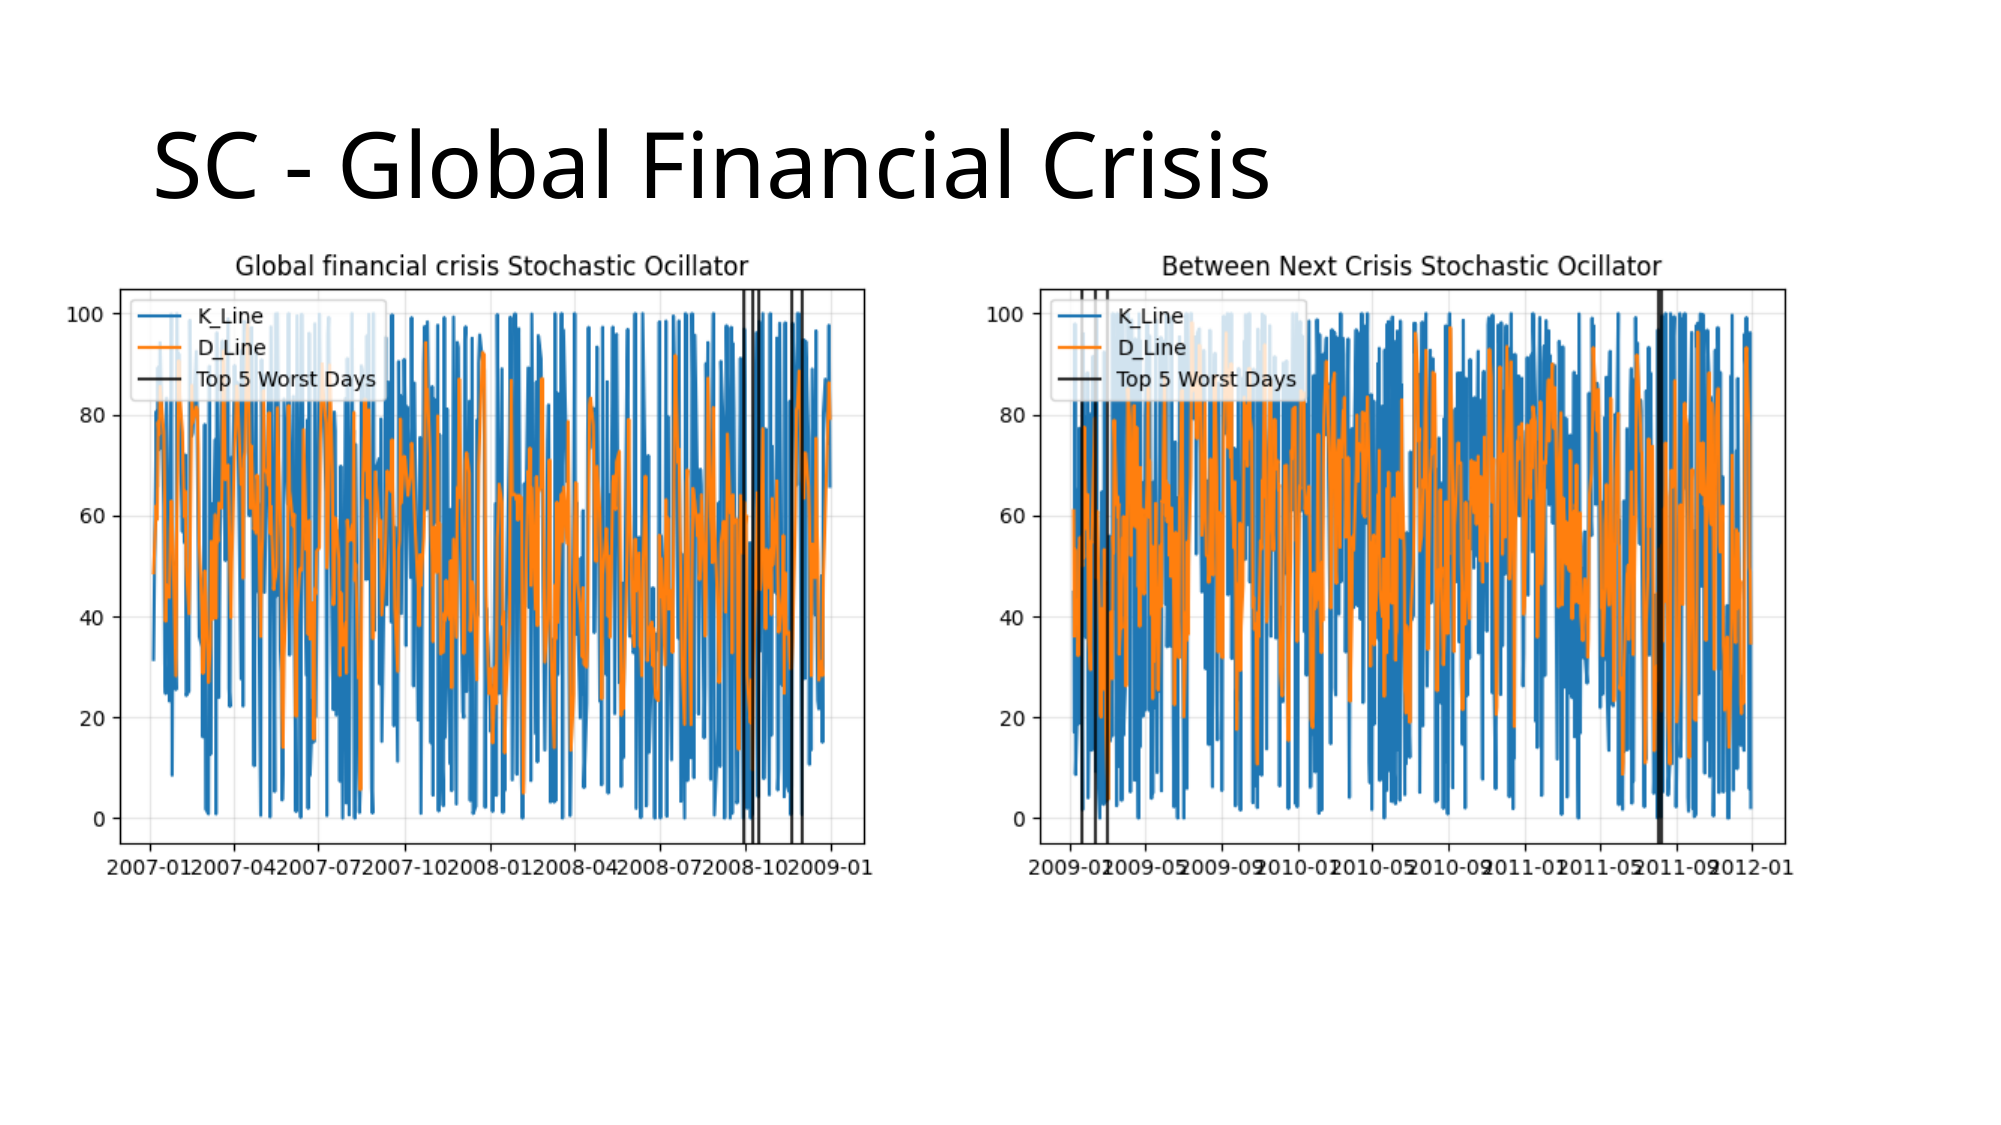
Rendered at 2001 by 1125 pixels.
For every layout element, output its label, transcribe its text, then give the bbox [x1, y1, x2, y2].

title SC - Global Financial Crisis [137, 59, 1863, 202]
picture [0, 202, 1881, 923]
